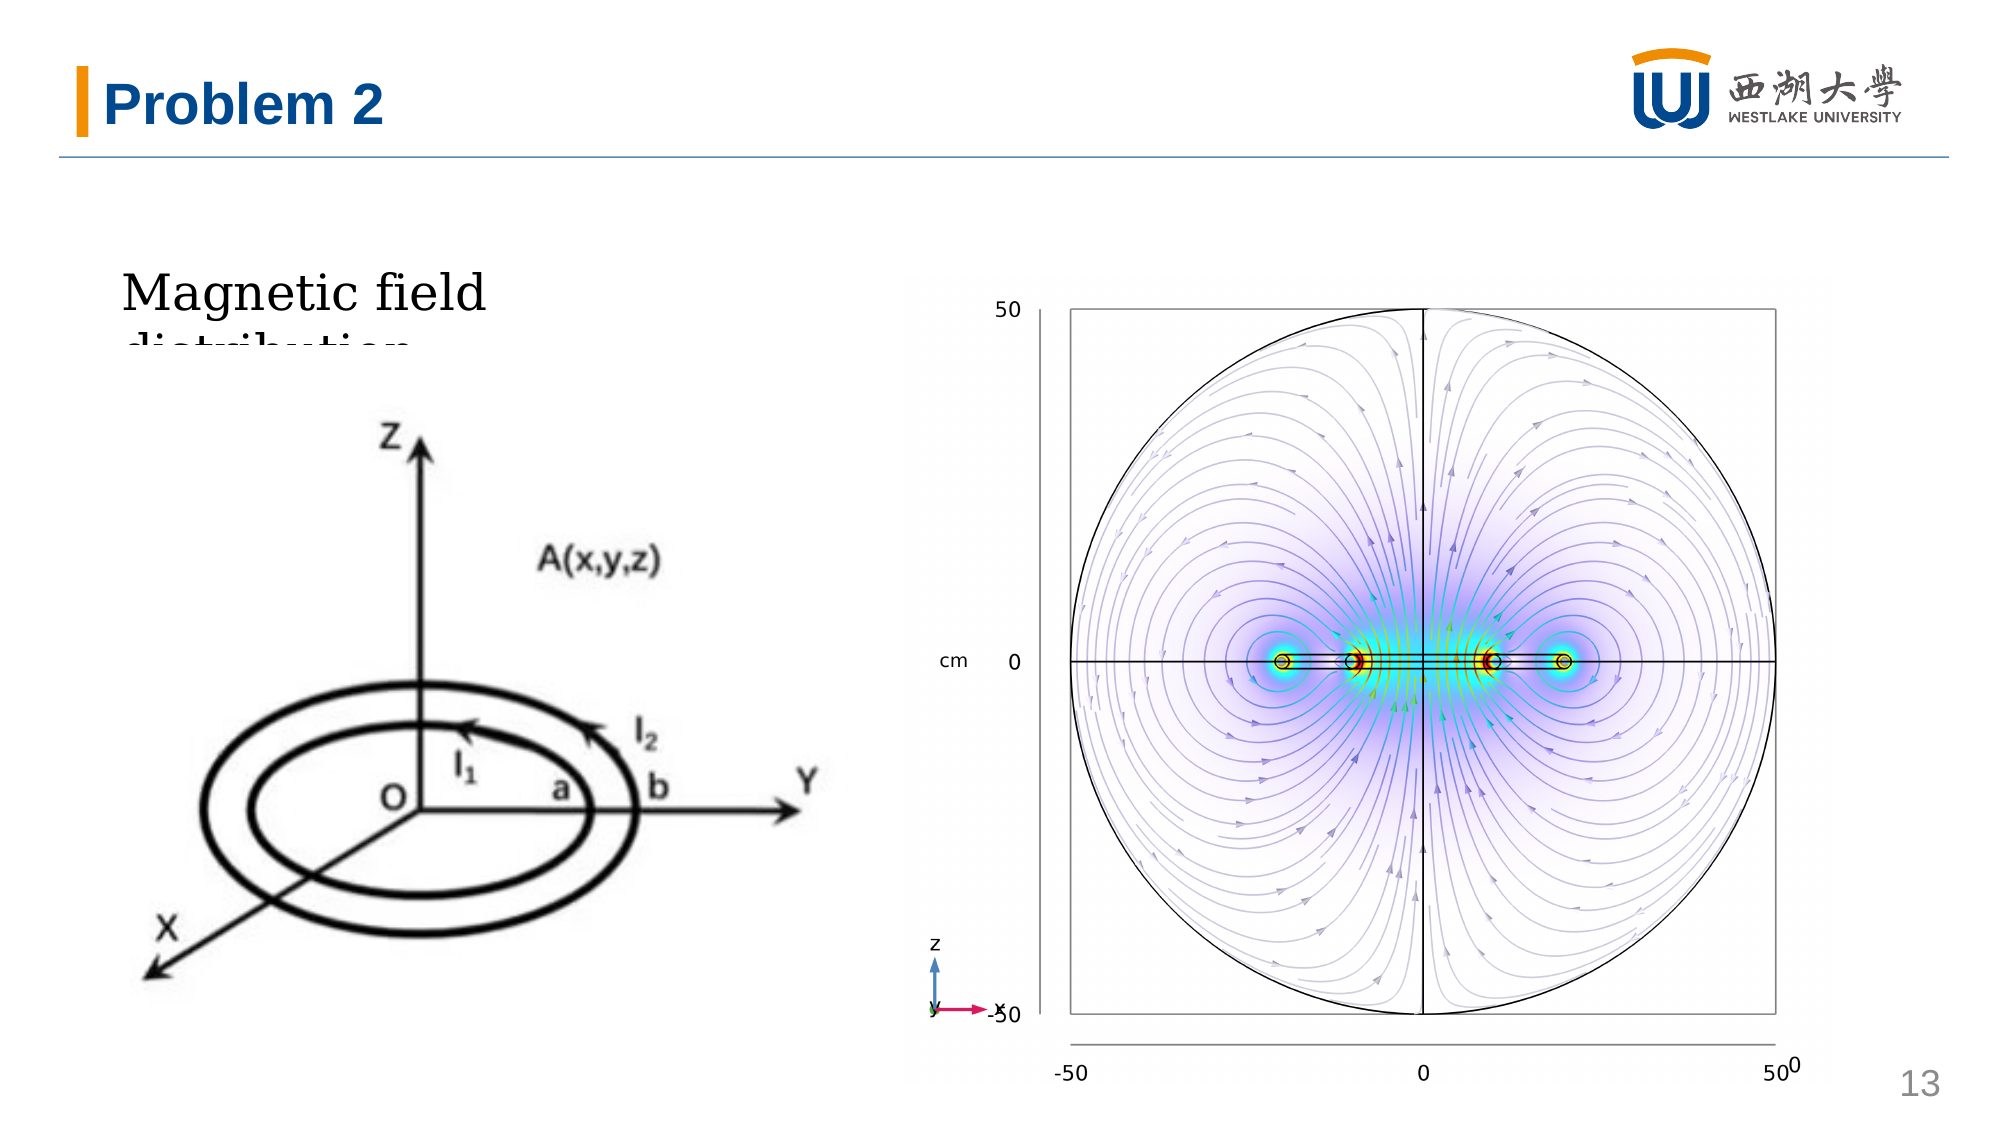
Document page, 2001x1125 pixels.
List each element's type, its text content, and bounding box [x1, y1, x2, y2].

text_box Problem 2 [88, 59, 1118, 144]
picture [79, 345, 852, 1032]
text_box Magnetic field distribution: [106, 253, 707, 345]
text_box [76, 65, 88, 138]
slide_number 13 [1505, 1051, 1956, 1112]
picture [1629, 47, 1904, 130]
picture [904, 274, 1838, 1082]
